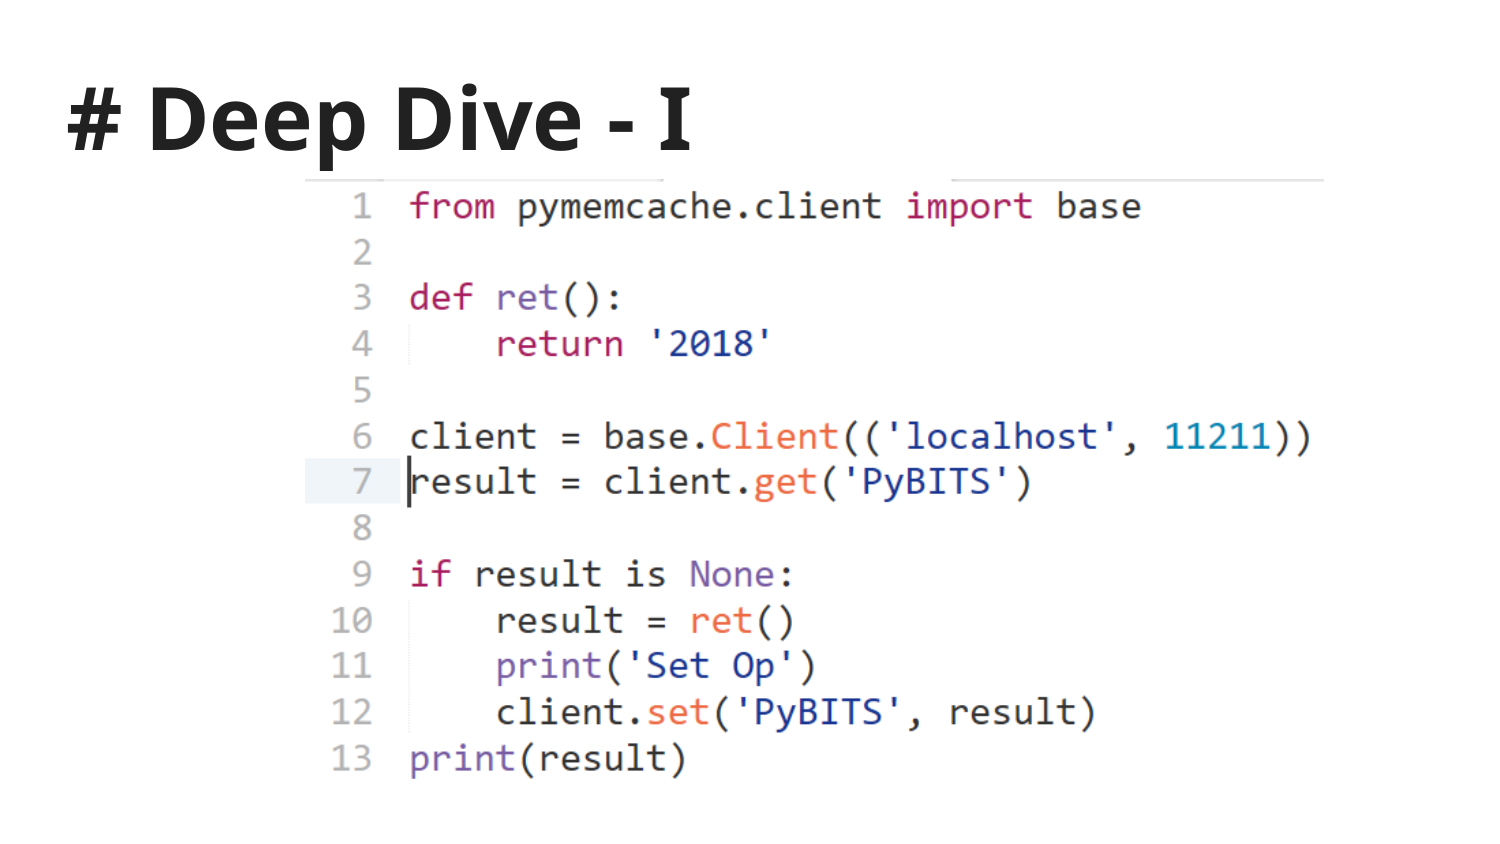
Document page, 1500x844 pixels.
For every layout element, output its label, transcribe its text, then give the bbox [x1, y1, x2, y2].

picture [305, 179, 1324, 794]
title # Deep Dive - I [51, 48, 1449, 180]
